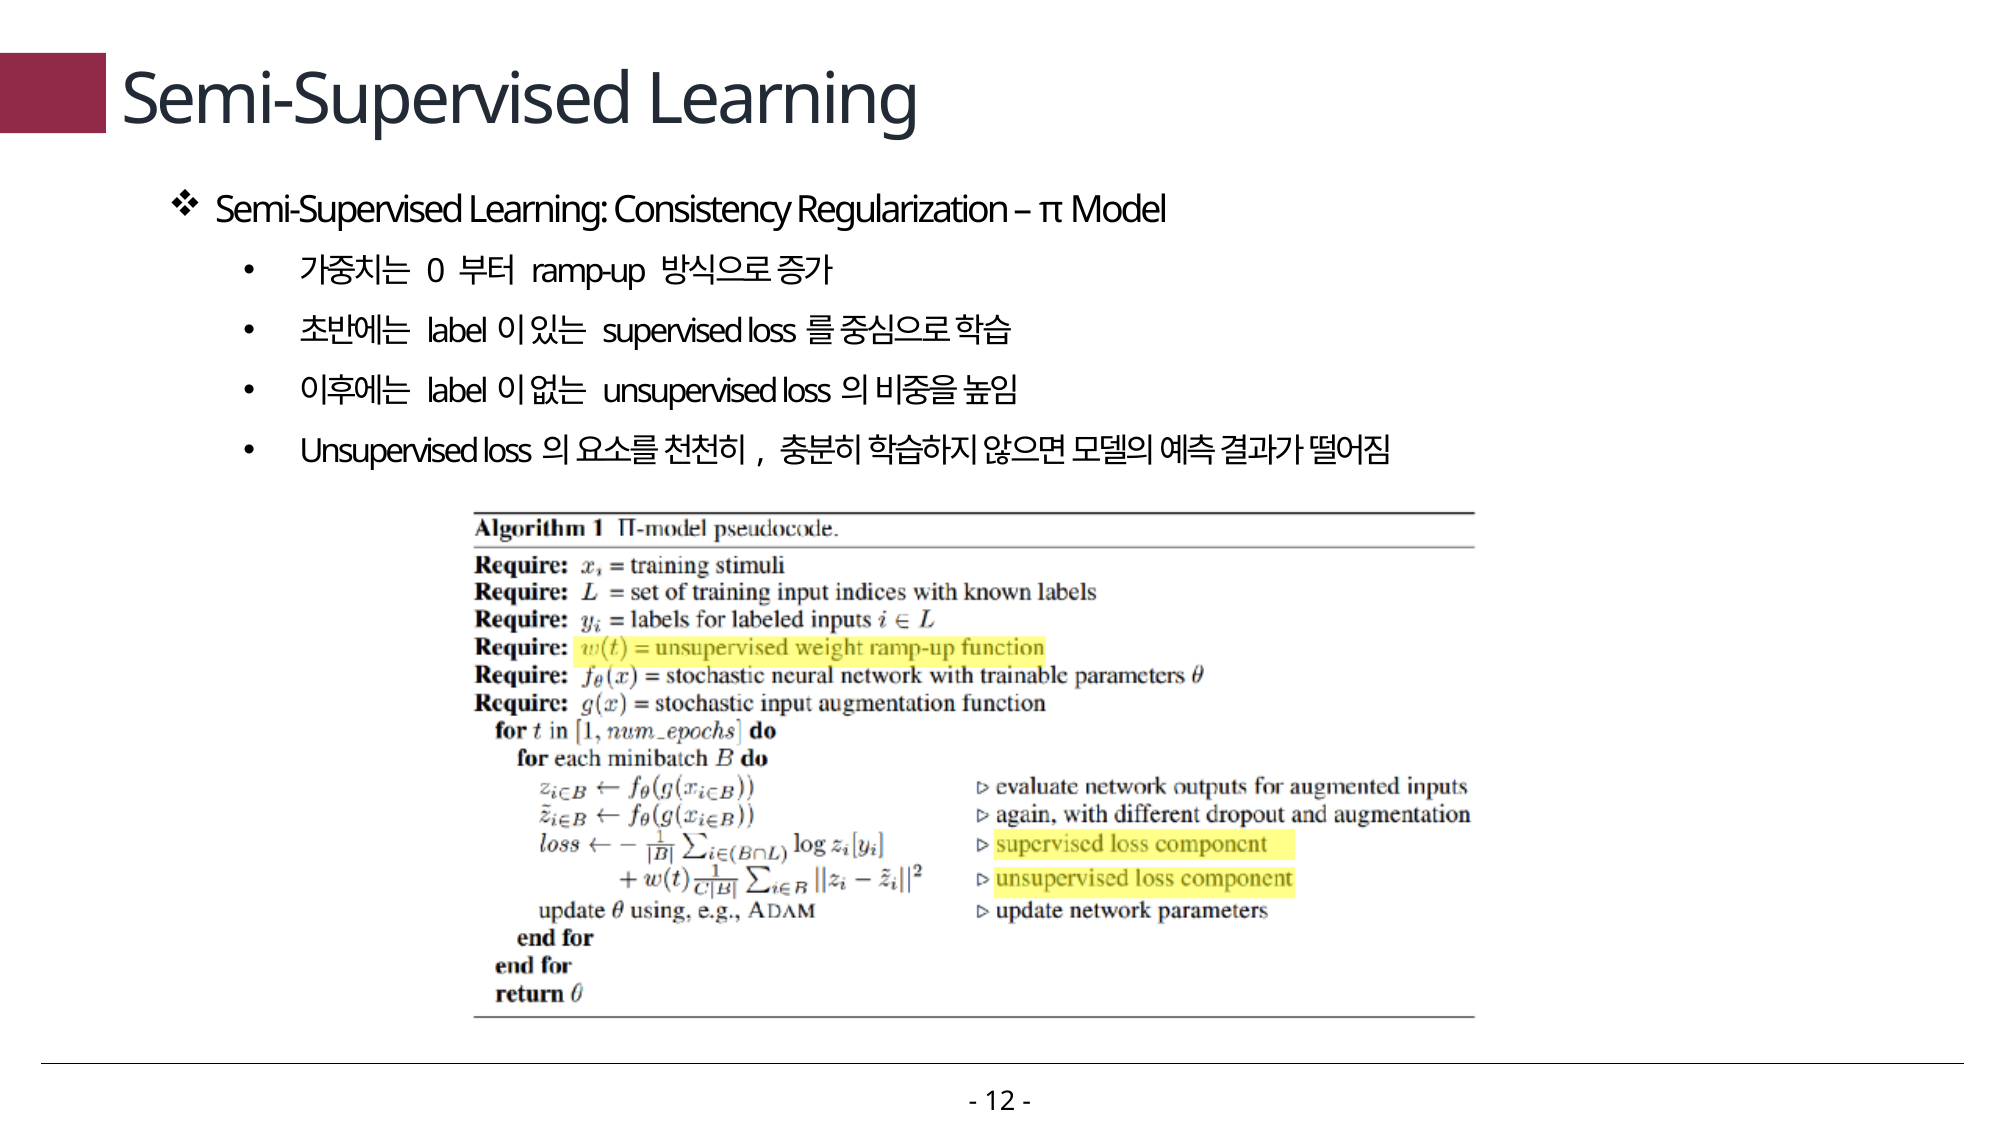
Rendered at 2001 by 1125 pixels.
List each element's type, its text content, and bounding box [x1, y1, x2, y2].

title Semi-Supervised Learning [106, 54, 1730, 147]
picture [427, 475, 1573, 1040]
text_box Semi-Supervised Learning: Consistency Regularization – π Model 가중치는 0 부터 ramp-up 방식으로 증가 초반에는 label이 있는 supervised loss를 중심으로 학습 이후에는 label이 없는 unsupervised loss의 비중을 높임 Unsupervised loss의 요소를 천천히, 충분히 학습하지 않으면 모델의 예측 결과가 떨어짐 [153, 154, 1987, 477]
